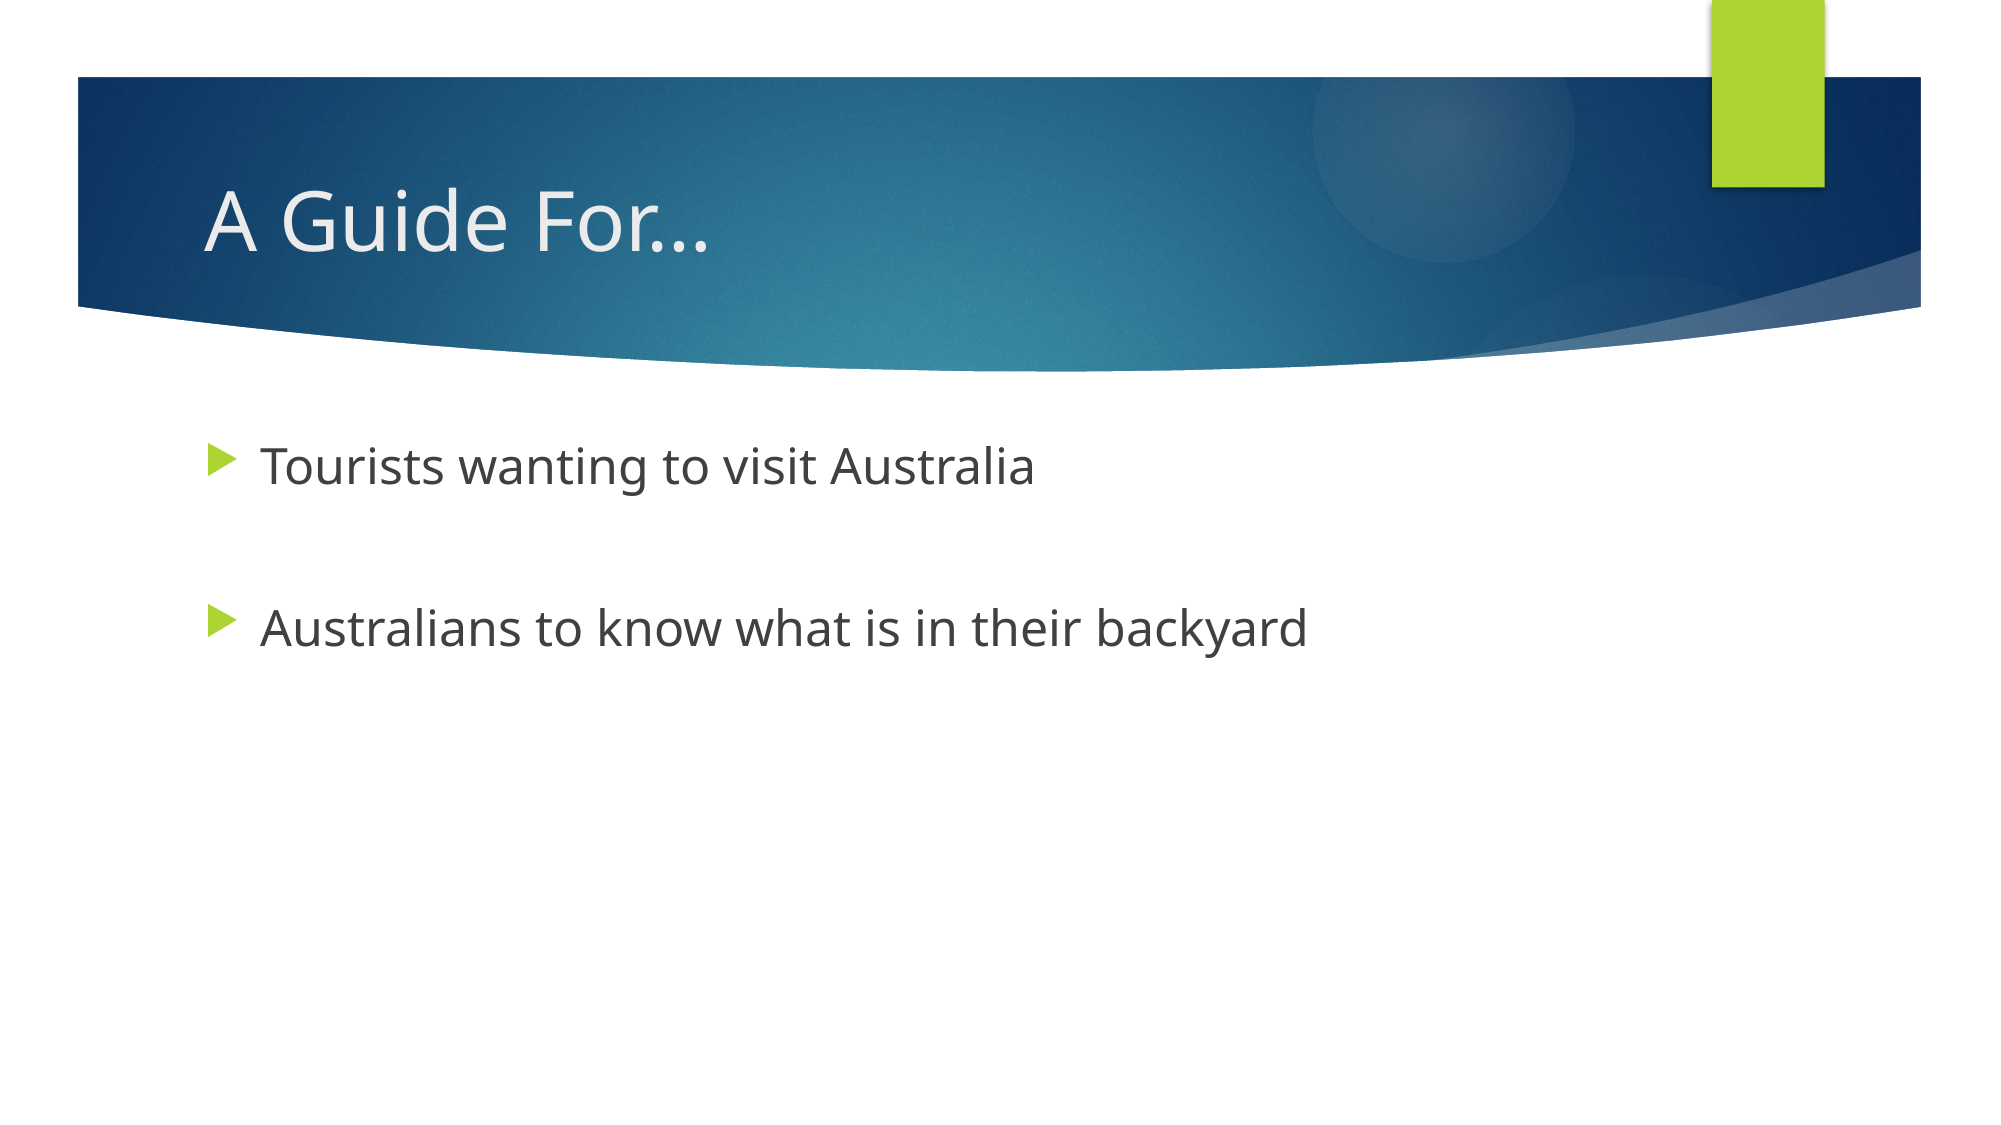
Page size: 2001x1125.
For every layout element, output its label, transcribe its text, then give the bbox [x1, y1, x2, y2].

list Tourists wanting to visit Australia Australians to know what is in their backyard [189, 427, 1627, 988]
title A Guide For… [189, 159, 1627, 276]
